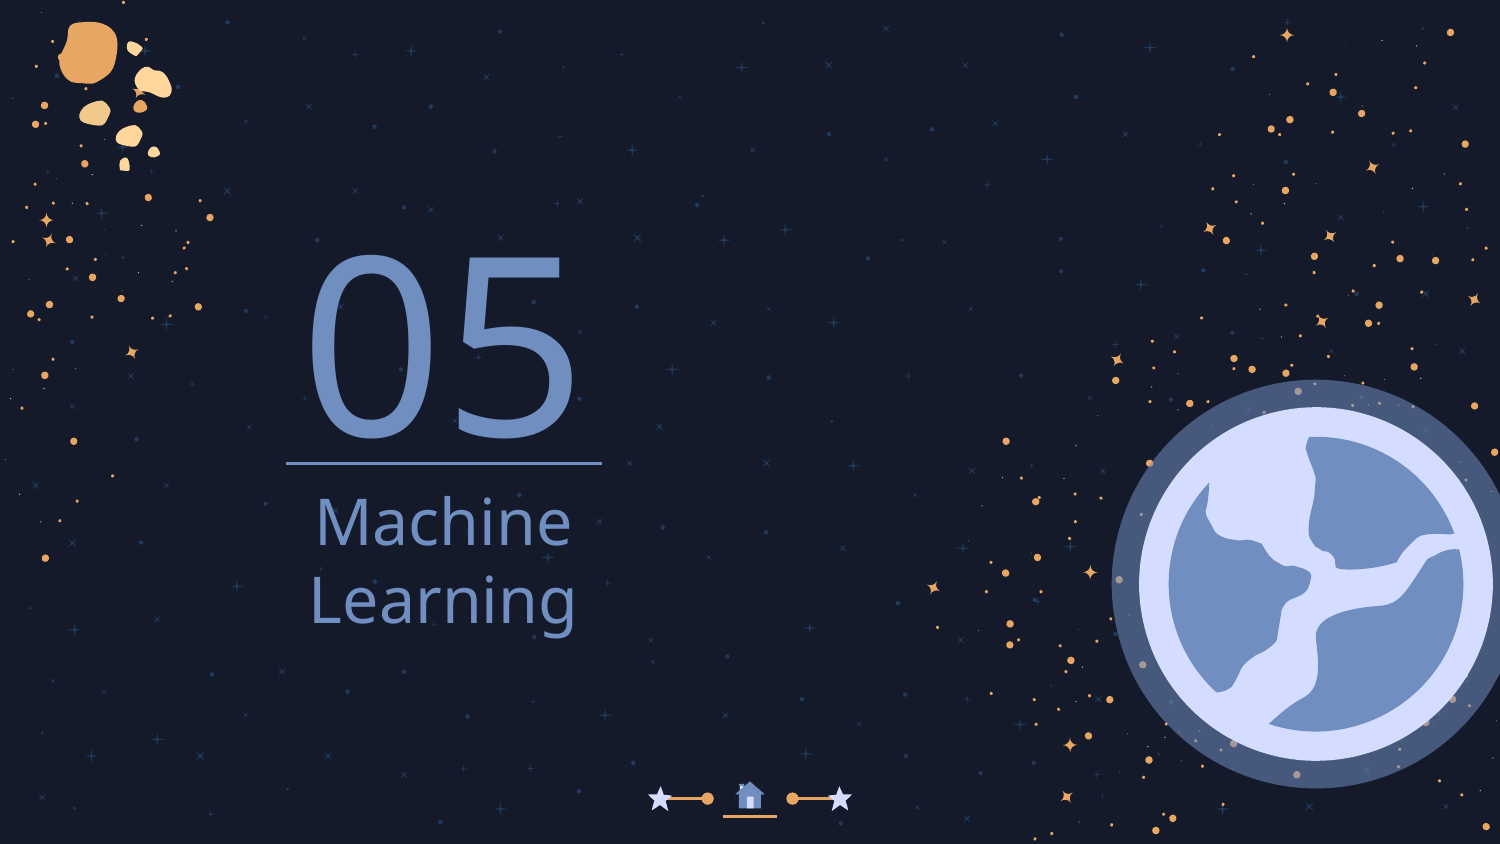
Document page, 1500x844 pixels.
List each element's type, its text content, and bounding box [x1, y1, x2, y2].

title Machine Learning [182, 514, 705, 603]
text_box [792, 780, 861, 817]
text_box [792, 785, 853, 812]
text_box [647, 785, 708, 812]
text_box [639, 780, 708, 817]
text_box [722, 781, 778, 817]
title 05 [265, 171, 622, 443]
